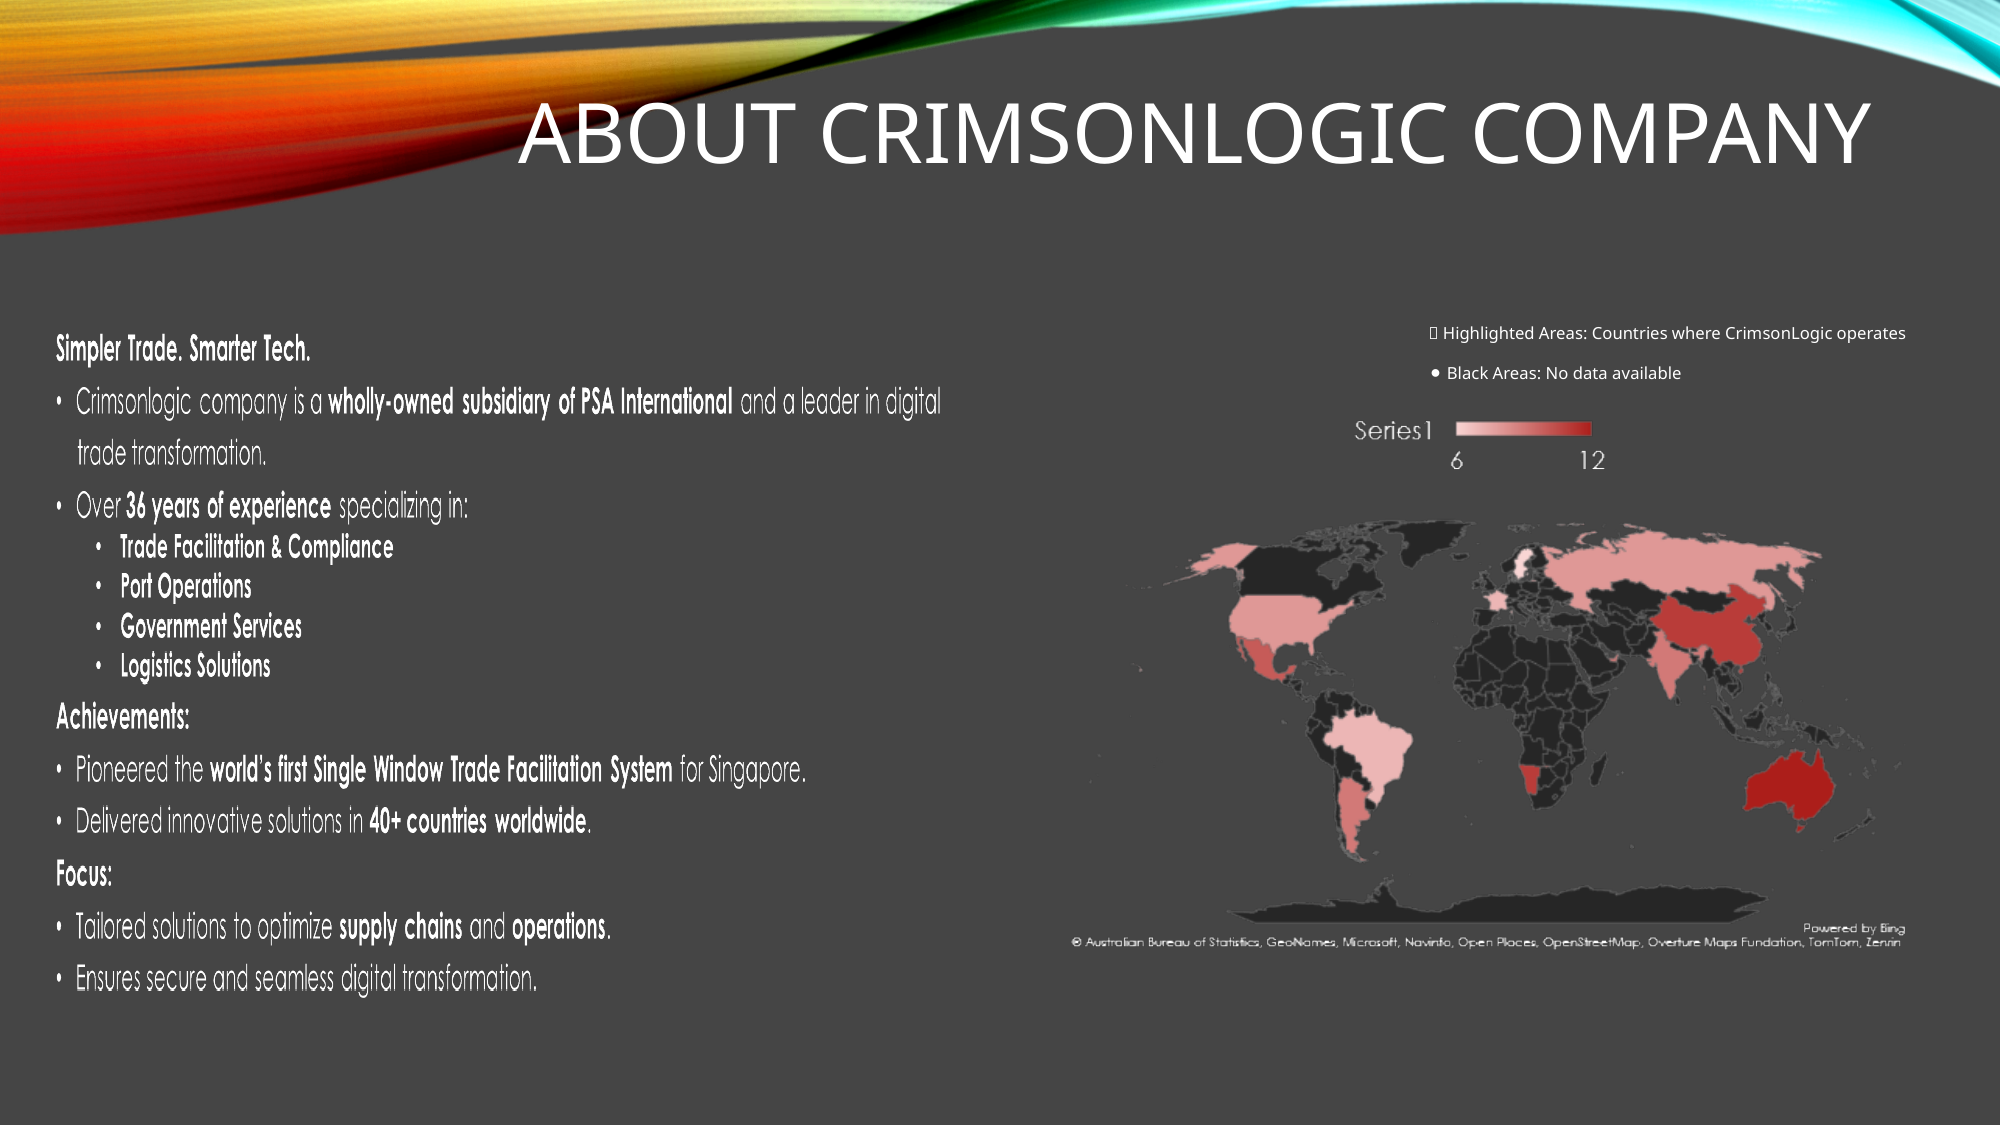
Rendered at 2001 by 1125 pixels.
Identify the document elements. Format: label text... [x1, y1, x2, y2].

text_box 🔴 Highlighted Areas: Countries where CrimsonLogic operates ⚫ Black Areas: No data available [1413, 295, 2000, 410]
title About crimsonlogic company [168, 30, 1888, 244]
picture [1043, 337, 1921, 964]
picture [0, 0, 2000, 237]
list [44, 315, 988, 1021]
